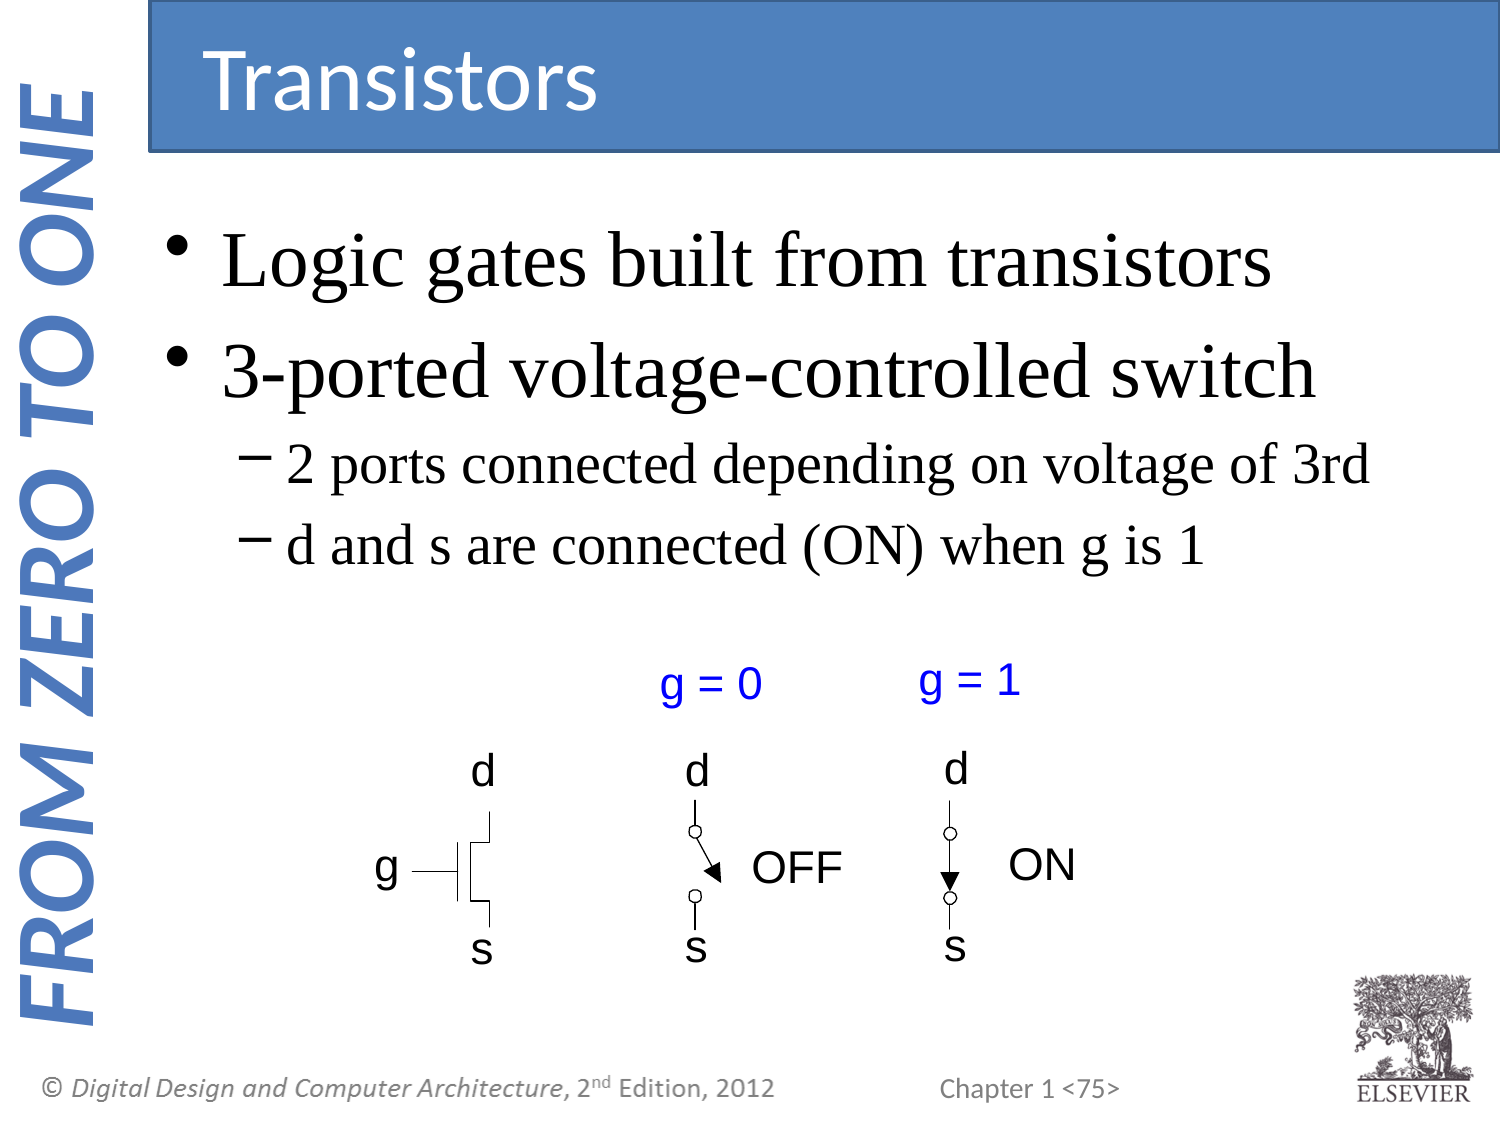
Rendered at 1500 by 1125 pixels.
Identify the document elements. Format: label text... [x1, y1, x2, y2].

picture [0, 0, 1500, 1125]
text_box Logic gates built from transistors 3-ported voltage-controlled switch 2 ports connected depending on voltage of 3rd d and s are connected (ON) when g is 1 [149, 199, 1488, 1013]
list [362, 640, 1088, 988]
text_box Transistors [187, 11, 1488, 136]
text_box [87, 174, 1413, 1025]
